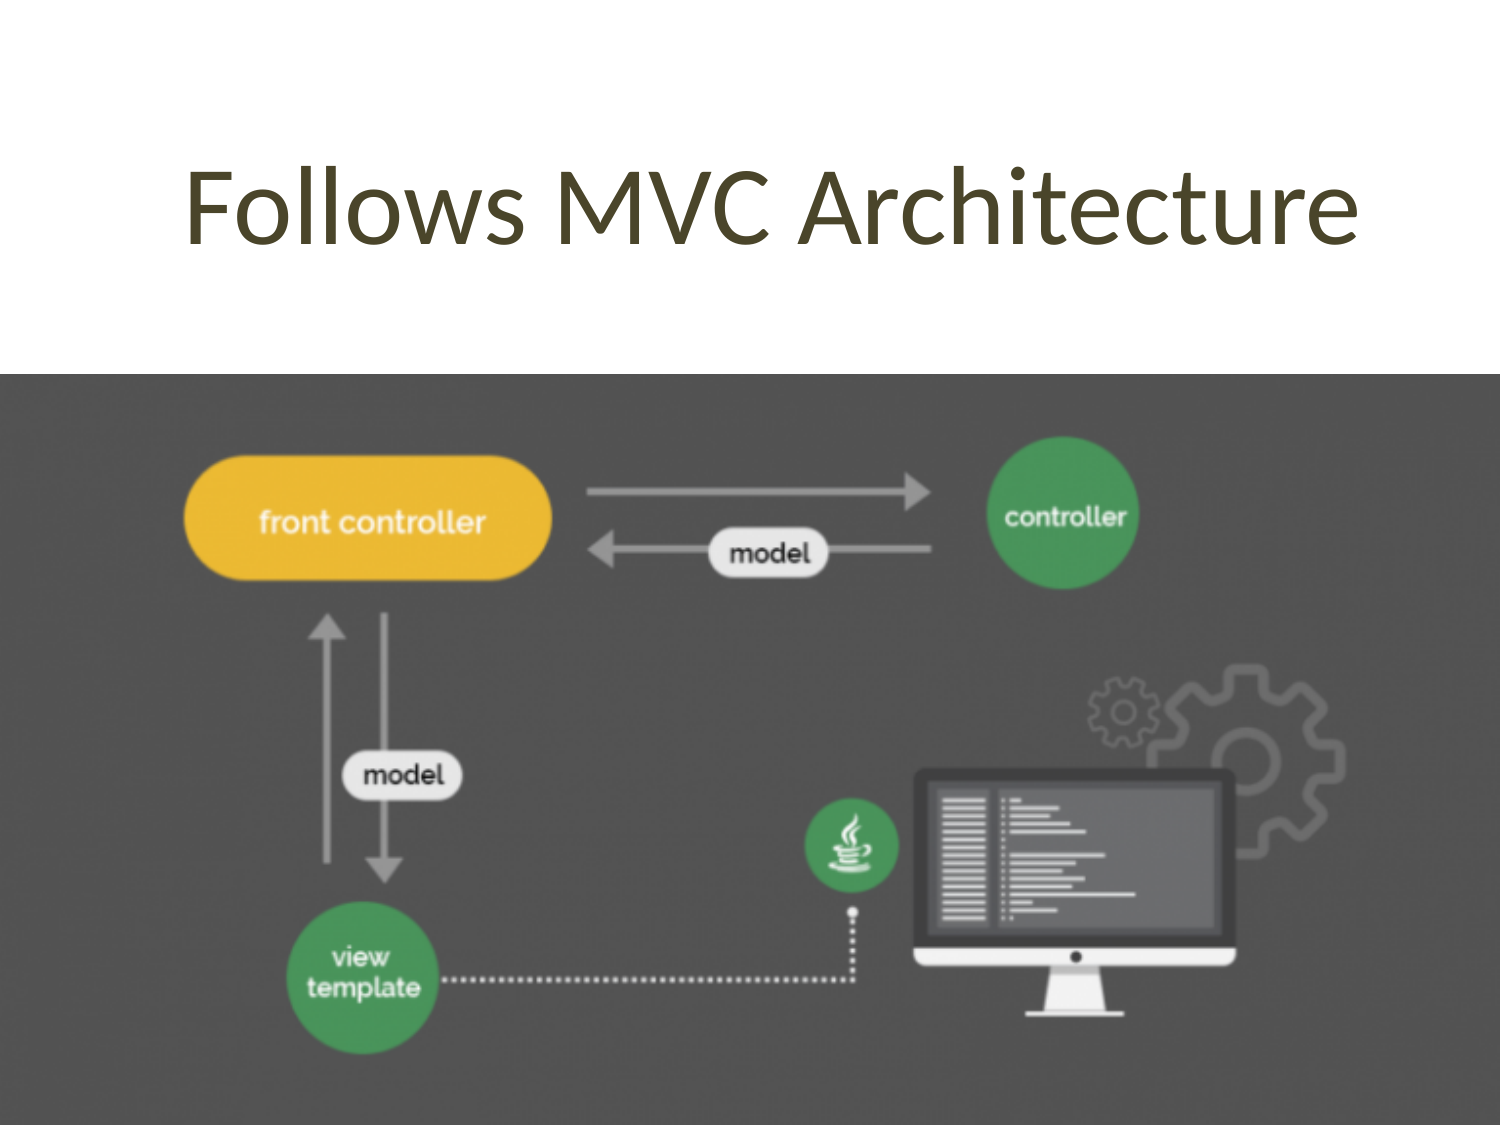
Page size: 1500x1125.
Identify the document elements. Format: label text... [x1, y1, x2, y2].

text_box Follows MVC Architecture [168, 124, 1378, 275]
picture [0, 374, 1500, 1125]
